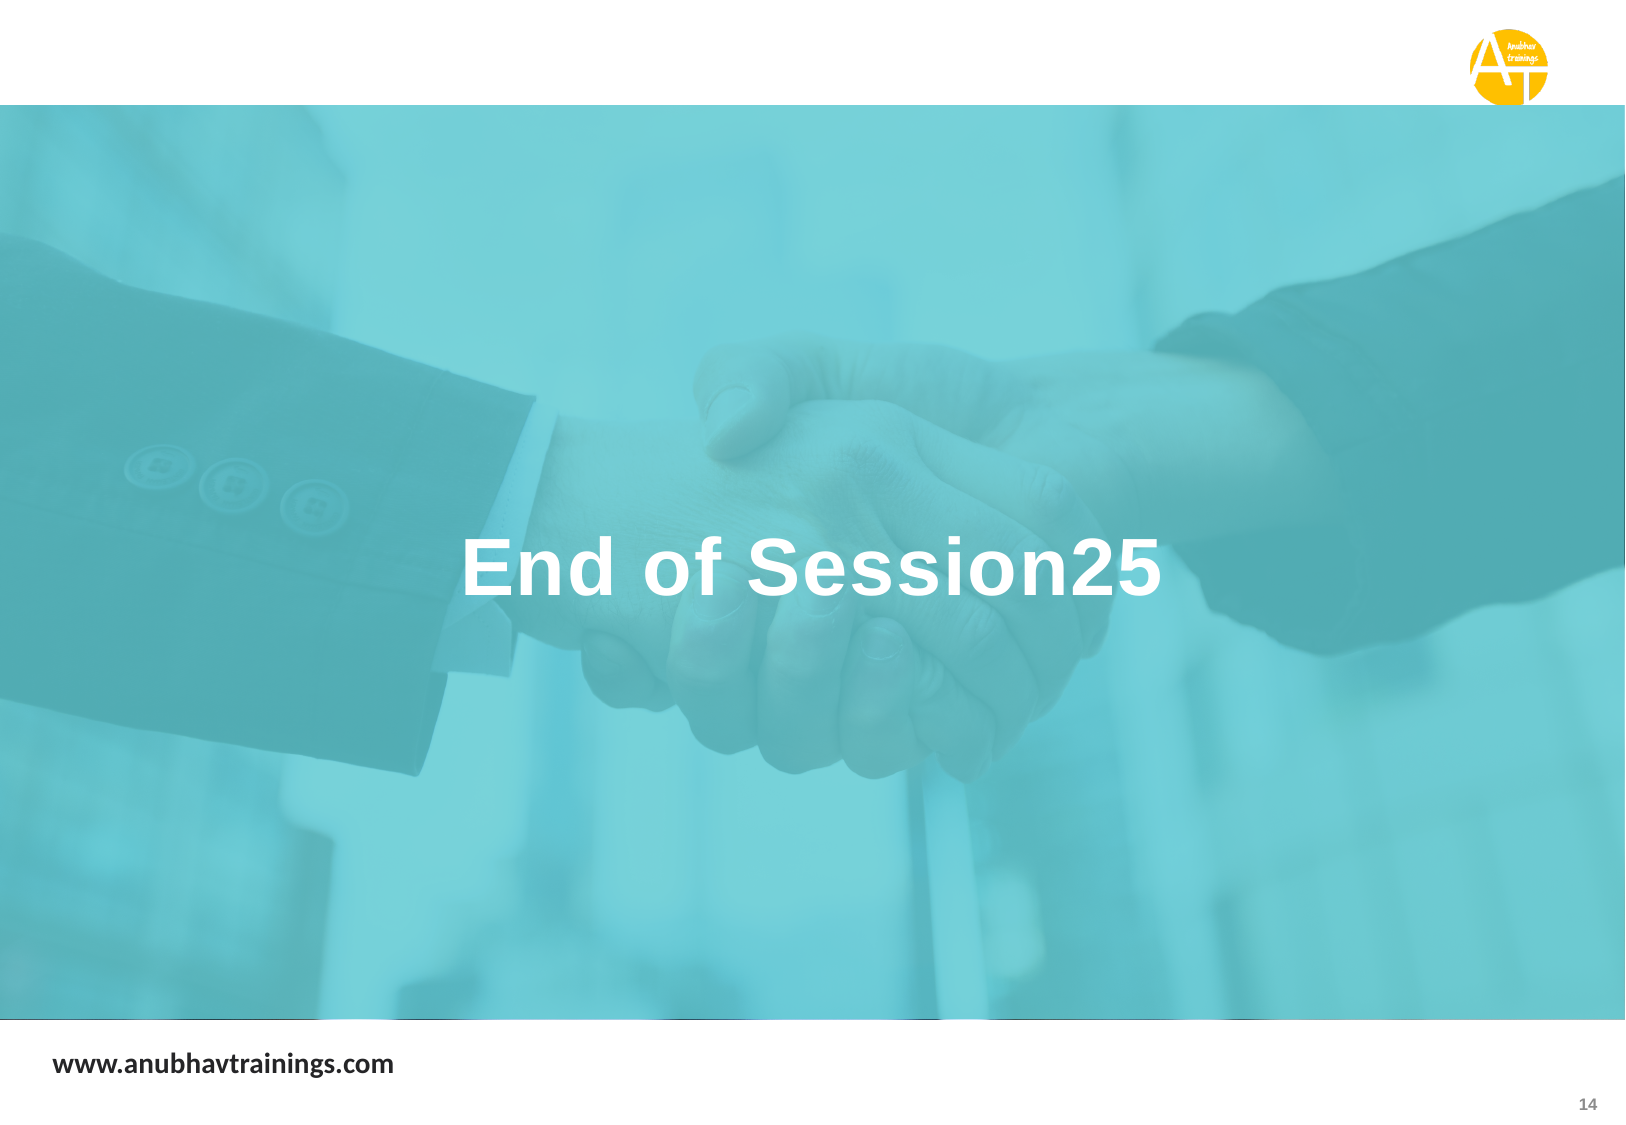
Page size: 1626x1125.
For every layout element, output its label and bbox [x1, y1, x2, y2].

picture [1462, 24, 1552, 103]
picture [0, 105, 1625, 1020]
